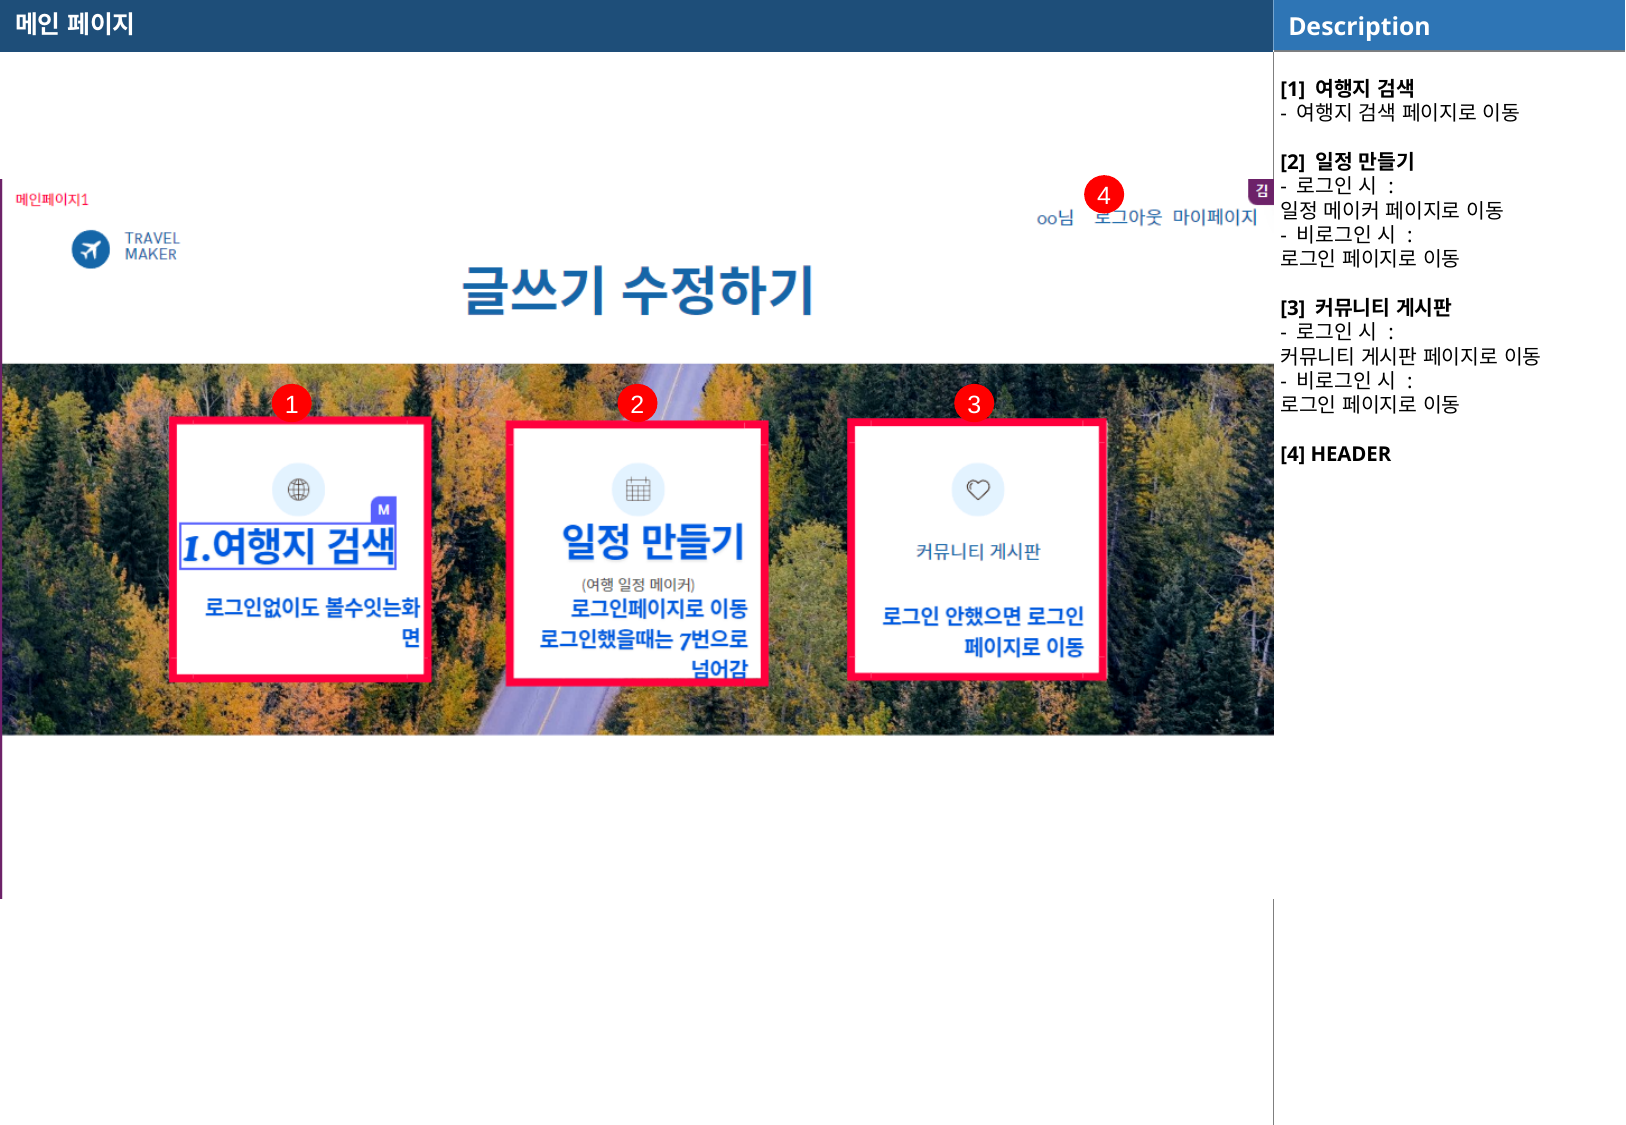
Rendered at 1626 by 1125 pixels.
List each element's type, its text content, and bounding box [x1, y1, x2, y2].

picture [0, 179, 1275, 899]
text_box [1] 여행지 검색 - 여행지 검색 페이지로 이동 [2] 일정 만들기 - 로그인 시 : 일정 메이커 페이지로 이동 - 비로그인 시 : 로그인 페이지로 이동 [3] 커뮤니티 게시판 - 로그인 시 : 커뮤니티 게시판 페이지로 이동 - 비로그인 시 : 로그인 페이지로 이동 [4] HEADER [1273, 51, 1625, 1124]
list 메인 페이지 [0, 0, 1238, 52]
